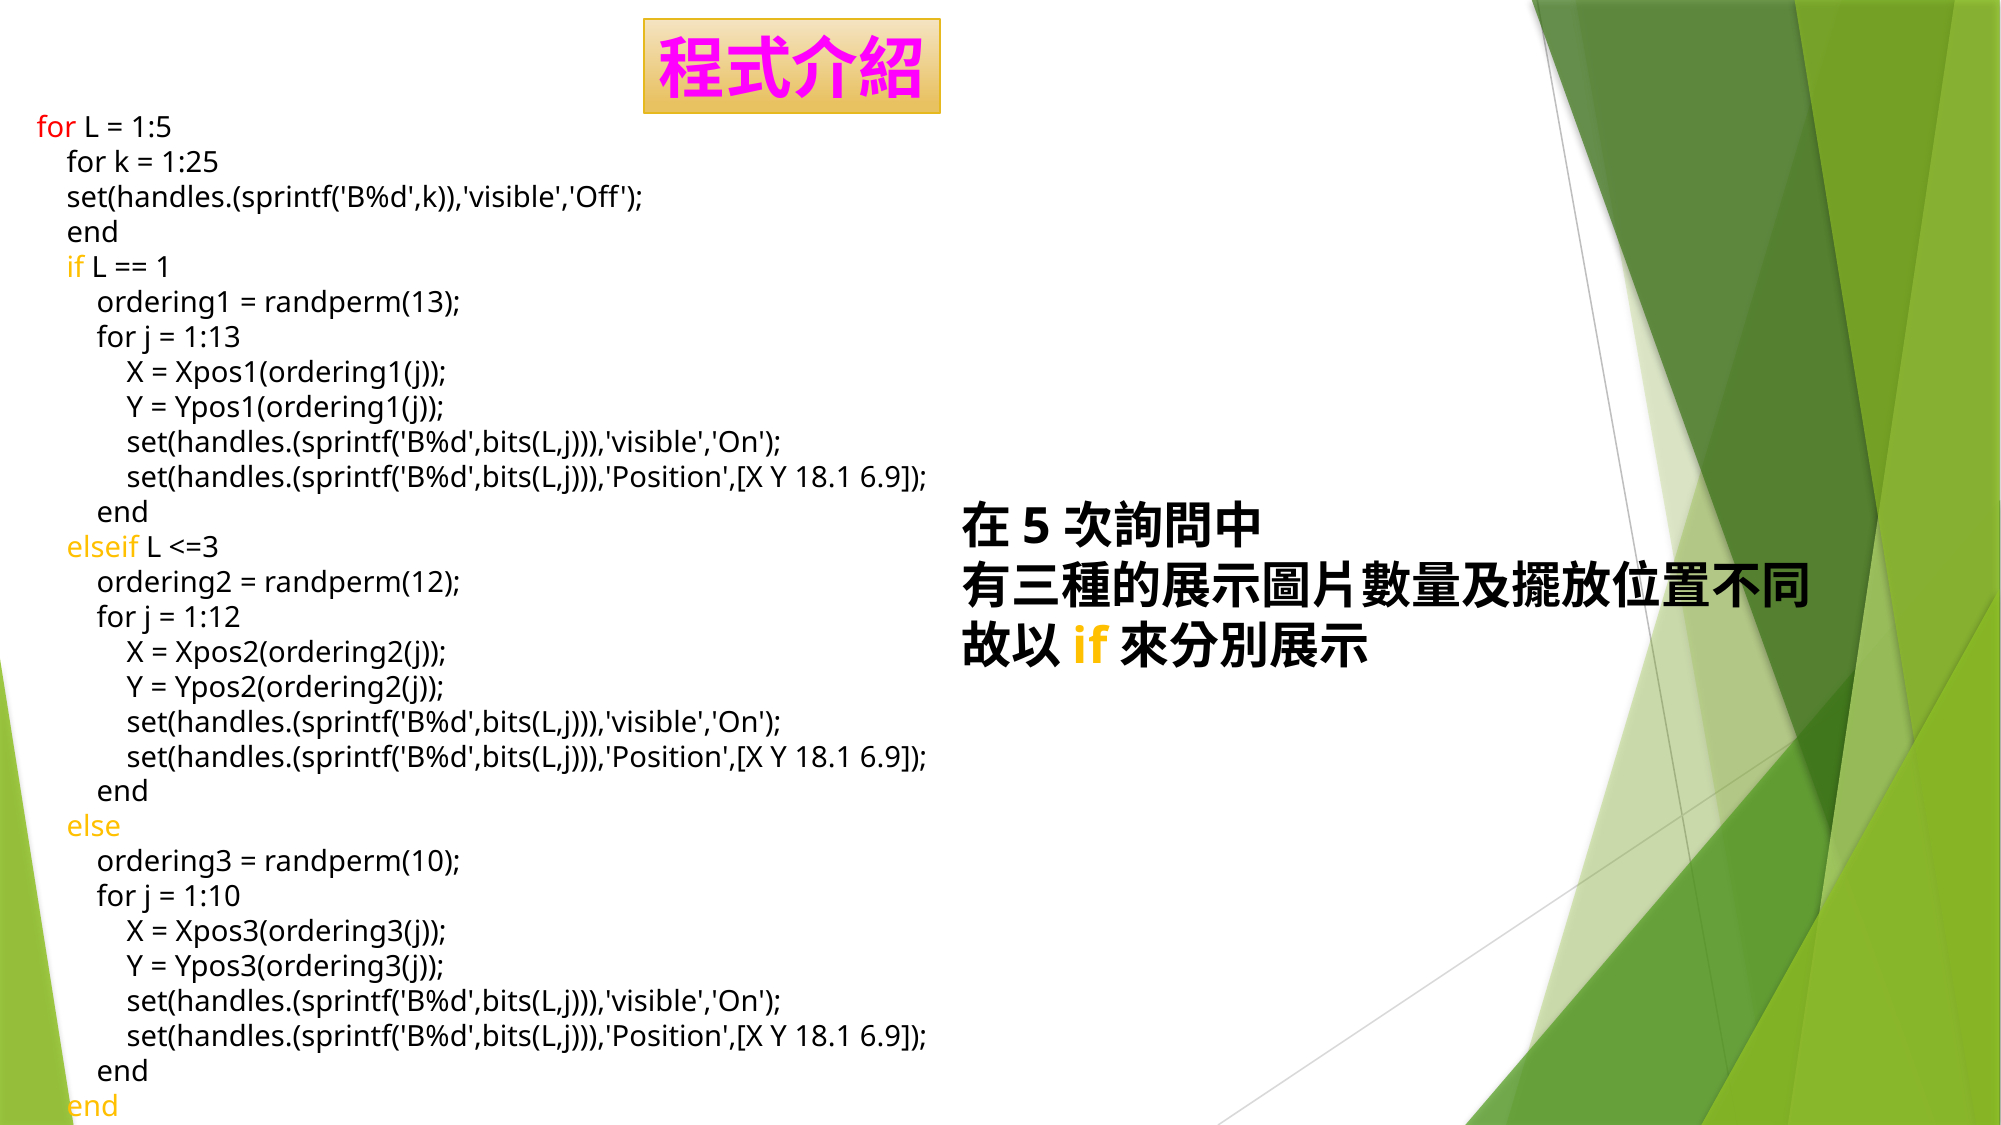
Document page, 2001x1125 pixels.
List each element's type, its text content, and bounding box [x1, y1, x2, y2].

text_box for L = 1:5 for k = 1:25 set(handles.(sprintf('B%d',k)),'visible','Off'); end if L == 1 ordering1 = randperm(13); for j = 1:13 X = Xpos1(ordering1(j)); Y = Ypos1(ordering1(j)); set(handles.(sprintf('B%d',bits(L,j))),'visible','On'); set(handles.(sprintf('B%d',bits(L,j))),'Position',[X Y 18.1 6.9]); end elseif L <=3 ordering2 = randperm(12); for j = 1:12 X = Xpos2(ordering2(j)); Y = Ypos2(ordering2(j)); set(handles.(sprintf('B%d',bits(L,j))),'visible','On'); set(handles.(sprintf('B%d',bits(L,j))),'Position',[X Y 18.1 6.9]); end else ordering3 = randperm(10); for j = 1:10 X = Xpos3(ordering3(j)); Y = Ypos3(ordering3(j)); set(handles.(sprintf('B%d',bits(L,j))),'visible','On'); set(handles.(sprintf('B%d',bits(L,j))),'Position',[X Y 18.1 6.9]); end end [21, 101, 1022, 1125]
text_box 在5次詢問中 有三種的展示圖片數量及擺放位置不同 故以if來分別展示 [946, 485, 1826, 681]
text_box 程式介紹 [643, 18, 941, 101]
